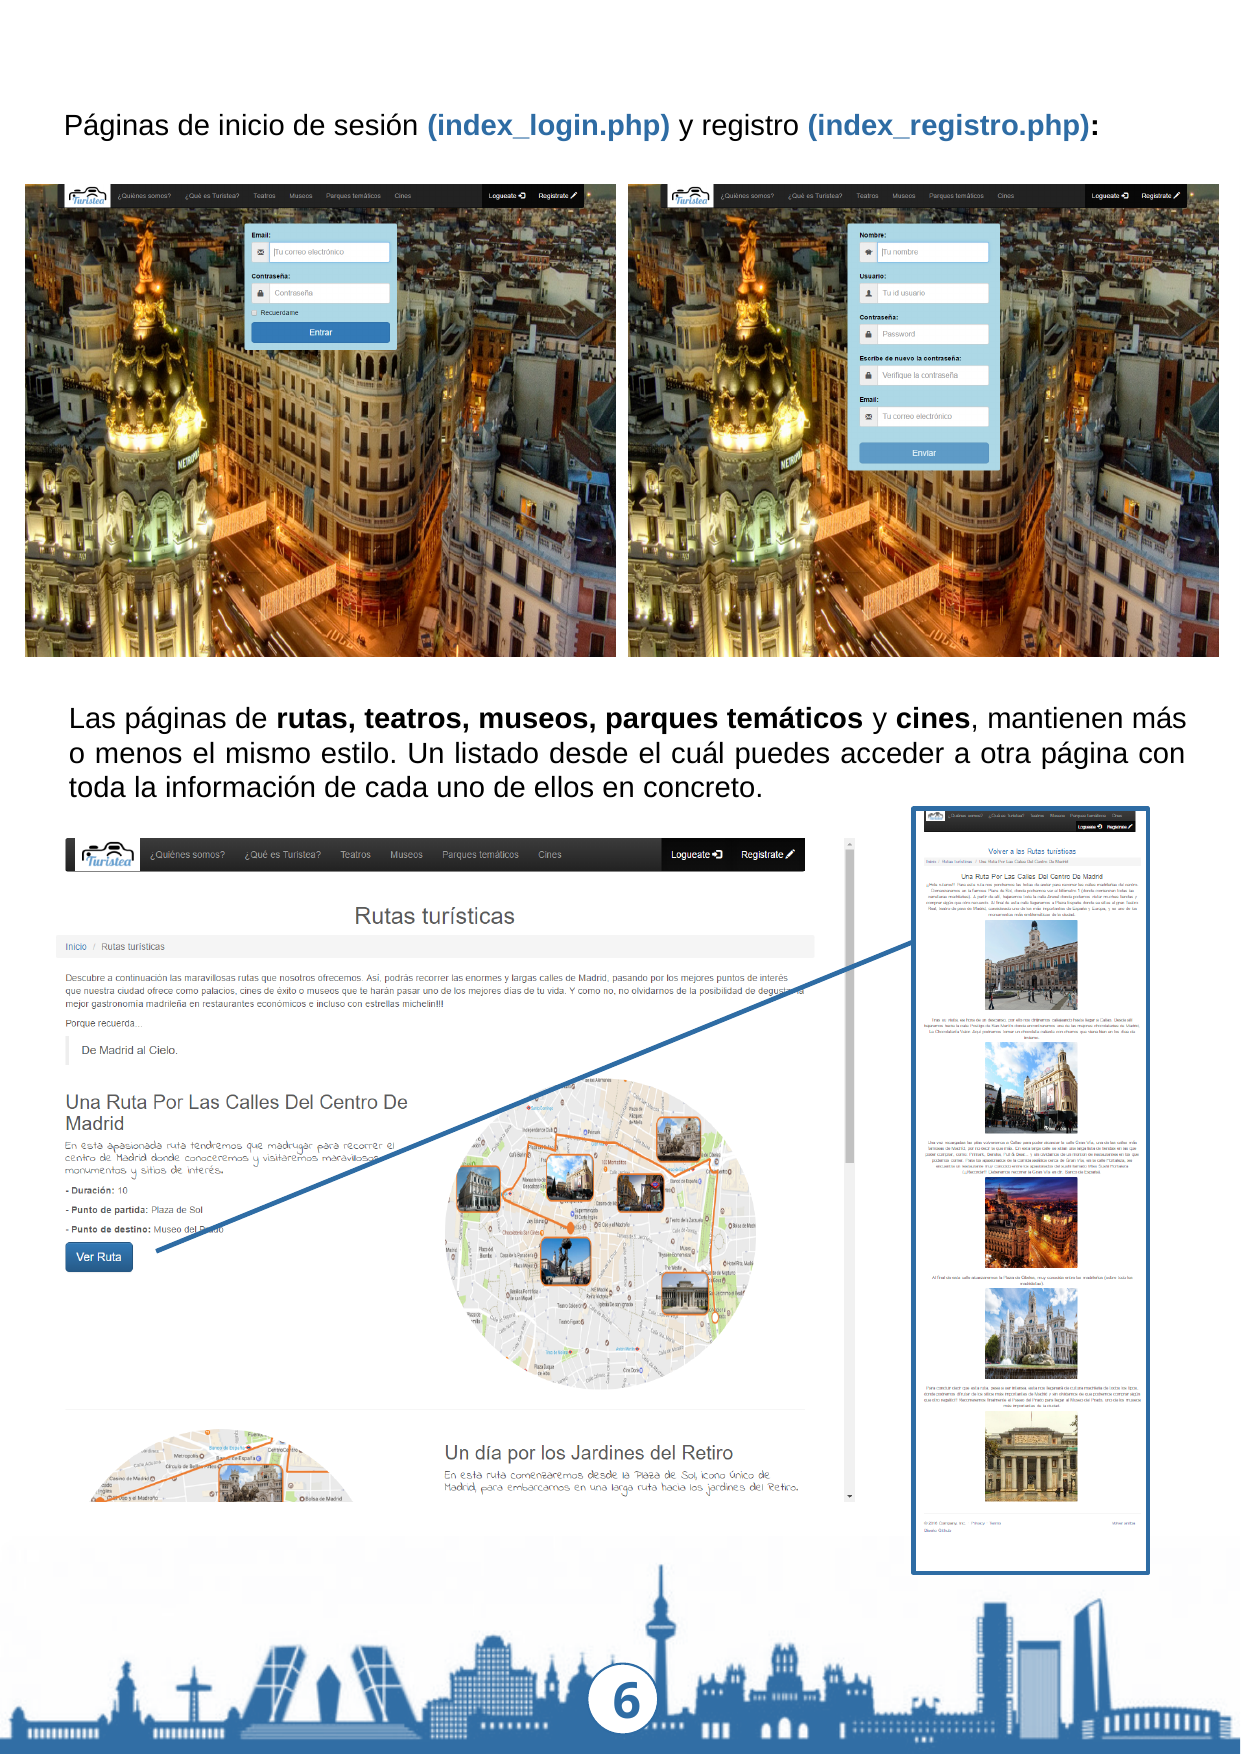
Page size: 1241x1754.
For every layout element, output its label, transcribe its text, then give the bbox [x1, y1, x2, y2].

picture [25, 184, 616, 657]
picture [0, 811, 1241, 1754]
picture [628, 184, 1219, 657]
text_box Páginas de inicio de sesión (index_login.php) y registro (index_registro.php): [48, 98, 1197, 184]
picture [25, 838, 855, 1502]
text_box Las páginas de rutas, teatros, museos, parques temáticos y cines, mantienen más o menos el mismo estilo. Un listado desde el cuál puedes acceder a otra página con toda la información de cada uno de ellos en concreto. [54, 691, 1202, 847]
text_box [156, 937, 915, 1252]
